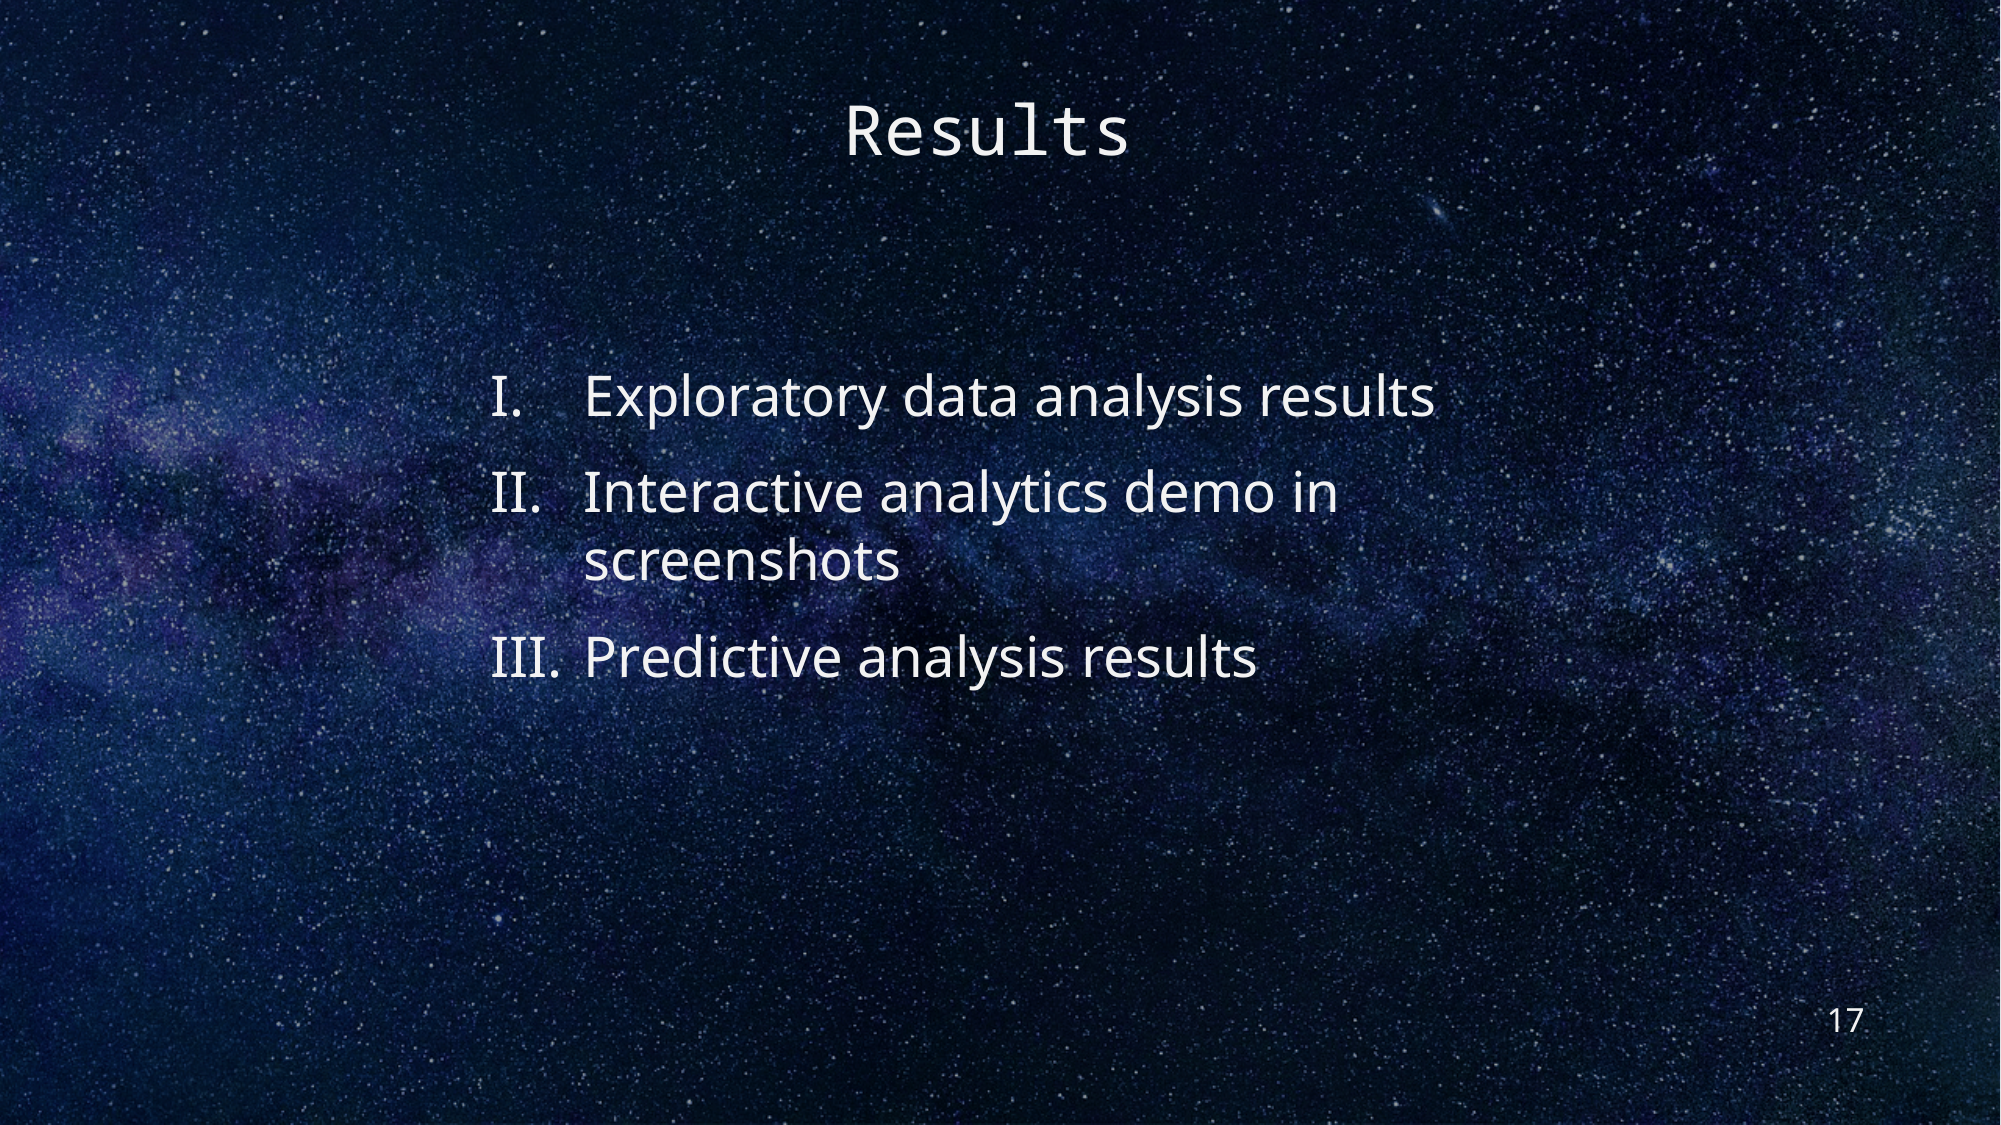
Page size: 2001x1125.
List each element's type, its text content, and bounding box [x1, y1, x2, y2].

slide_number 17 [1429, 988, 1880, 1055]
text_box Exploratory data analysis results Interactive analytics demo in screenshots Predictive analysis results [475, 352, 1635, 815]
text_box Results [126, 88, 1852, 179]
picture [0, 0, 2001, 1125]
